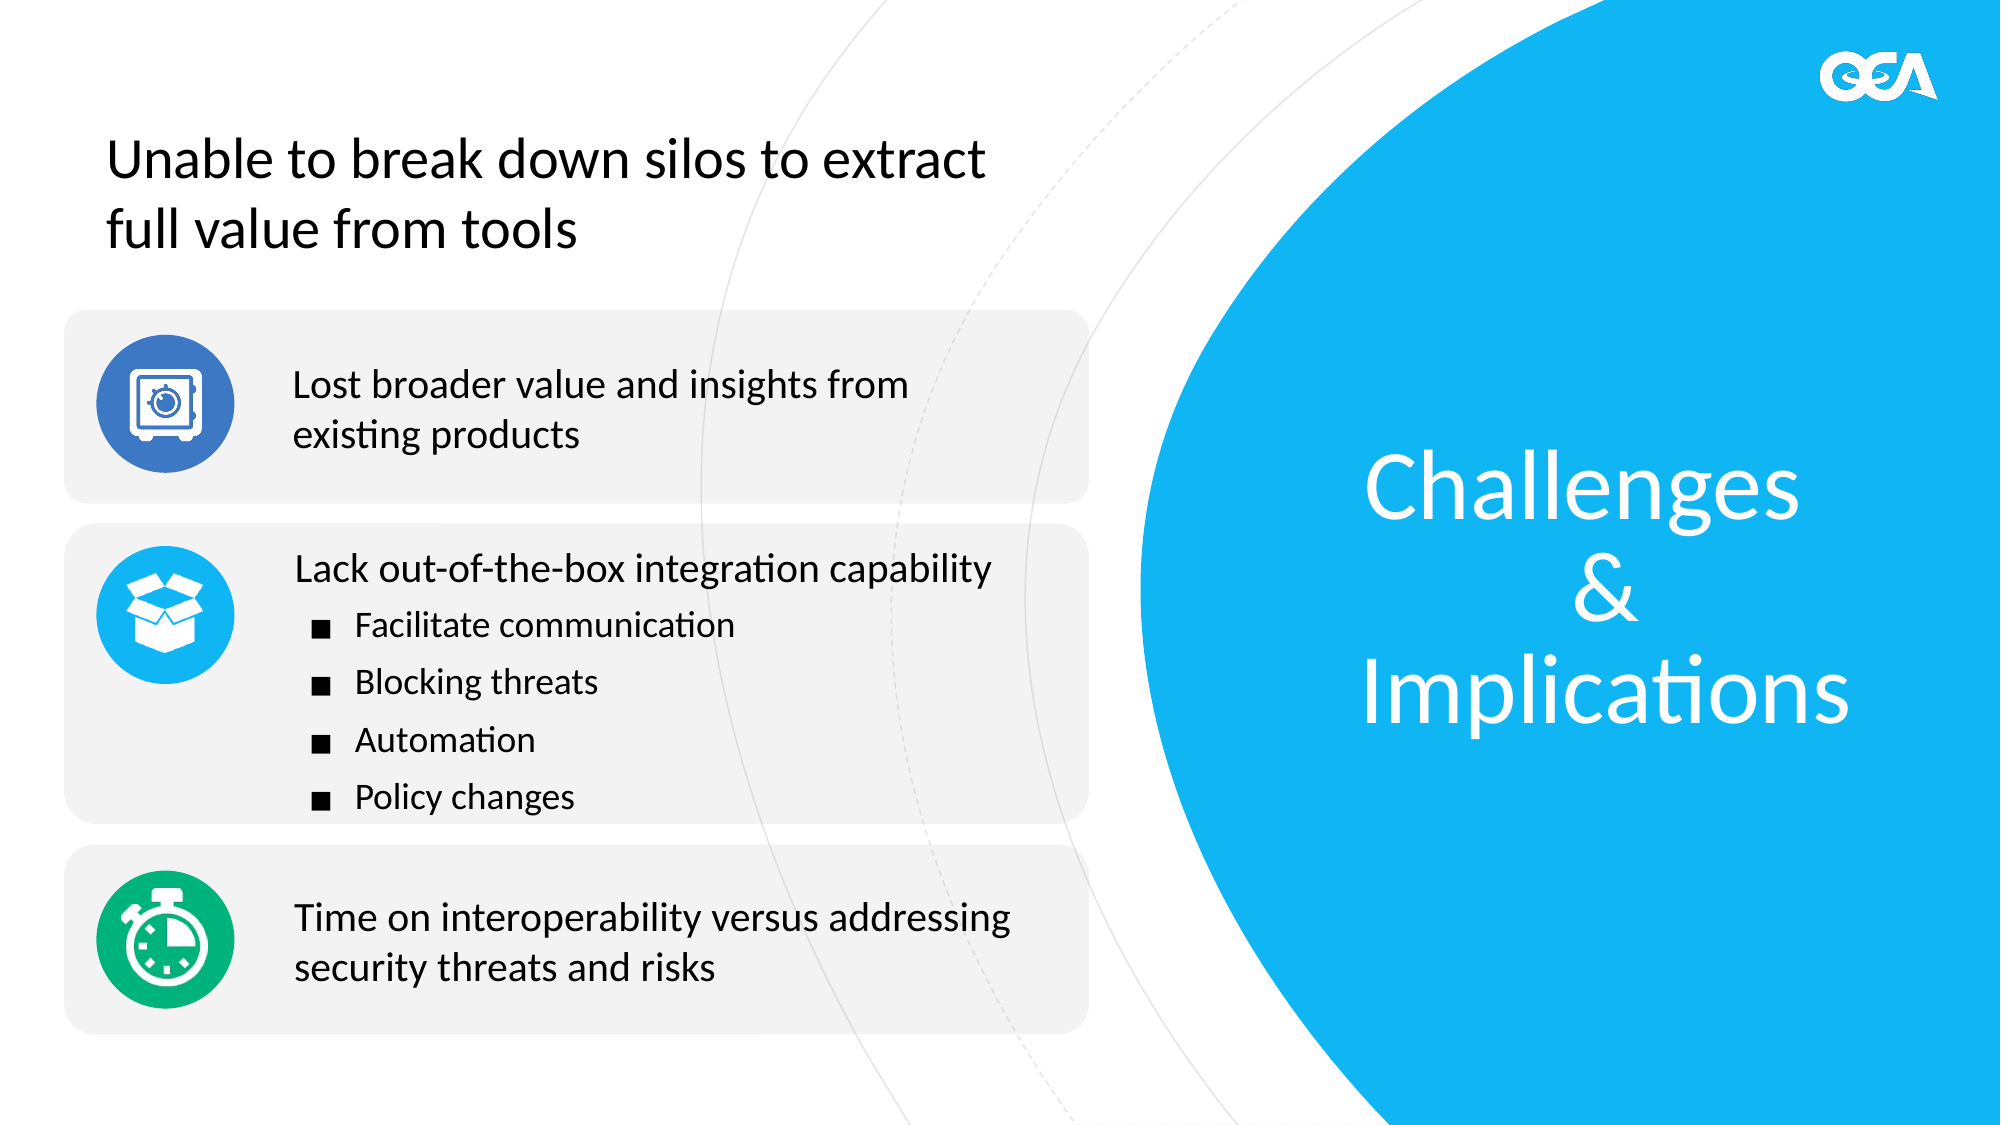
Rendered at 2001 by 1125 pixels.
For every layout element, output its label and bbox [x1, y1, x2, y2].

text_box [131, 278, 735, 849]
picture [1820, 52, 1937, 101]
text_box [0, 0, 1996, 1125]
picture [136, 615, 194, 652]
picture [120, 357, 210, 447]
picture [121, 887, 209, 988]
picture [166, 574, 202, 622]
picture [128, 574, 163, 622]
